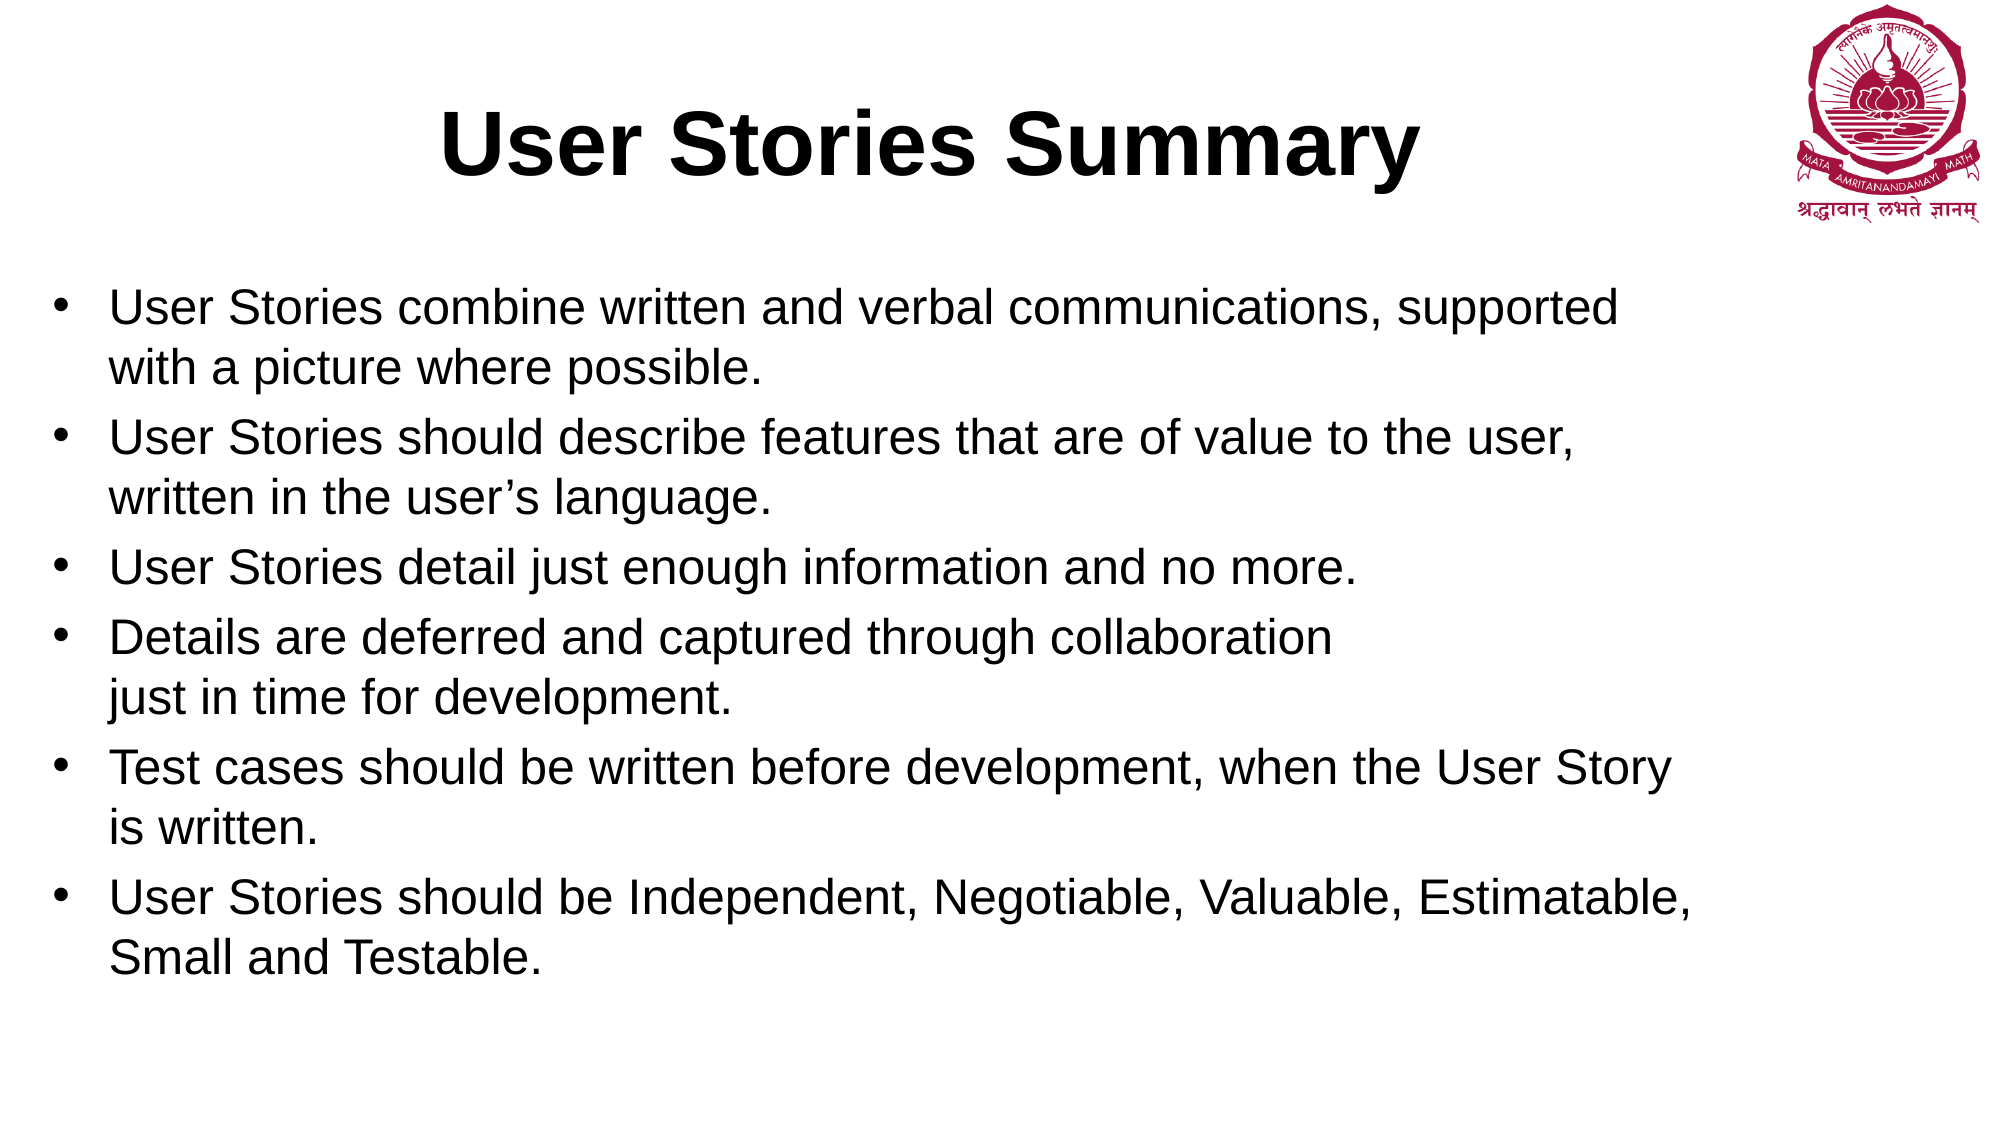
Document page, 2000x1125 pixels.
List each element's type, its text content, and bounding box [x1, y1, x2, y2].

list User Stories combine written and verbal communications, supported with a picture where possible. User Stories should describe features that are of value to the user, written in the user’s language. User Stories detail just enough information and no more. Details are deferred and captured through collaboration just in time for development. Test cases should be written before development, when the User Story is written. User Stories should be Independent, Negotiable, Valuable, Estimatable, Small and Testable. [37, 267, 1715, 1059]
picture [1776, 1, 2000, 225]
title User Stories Summary [99, 45, 1763, 233]
